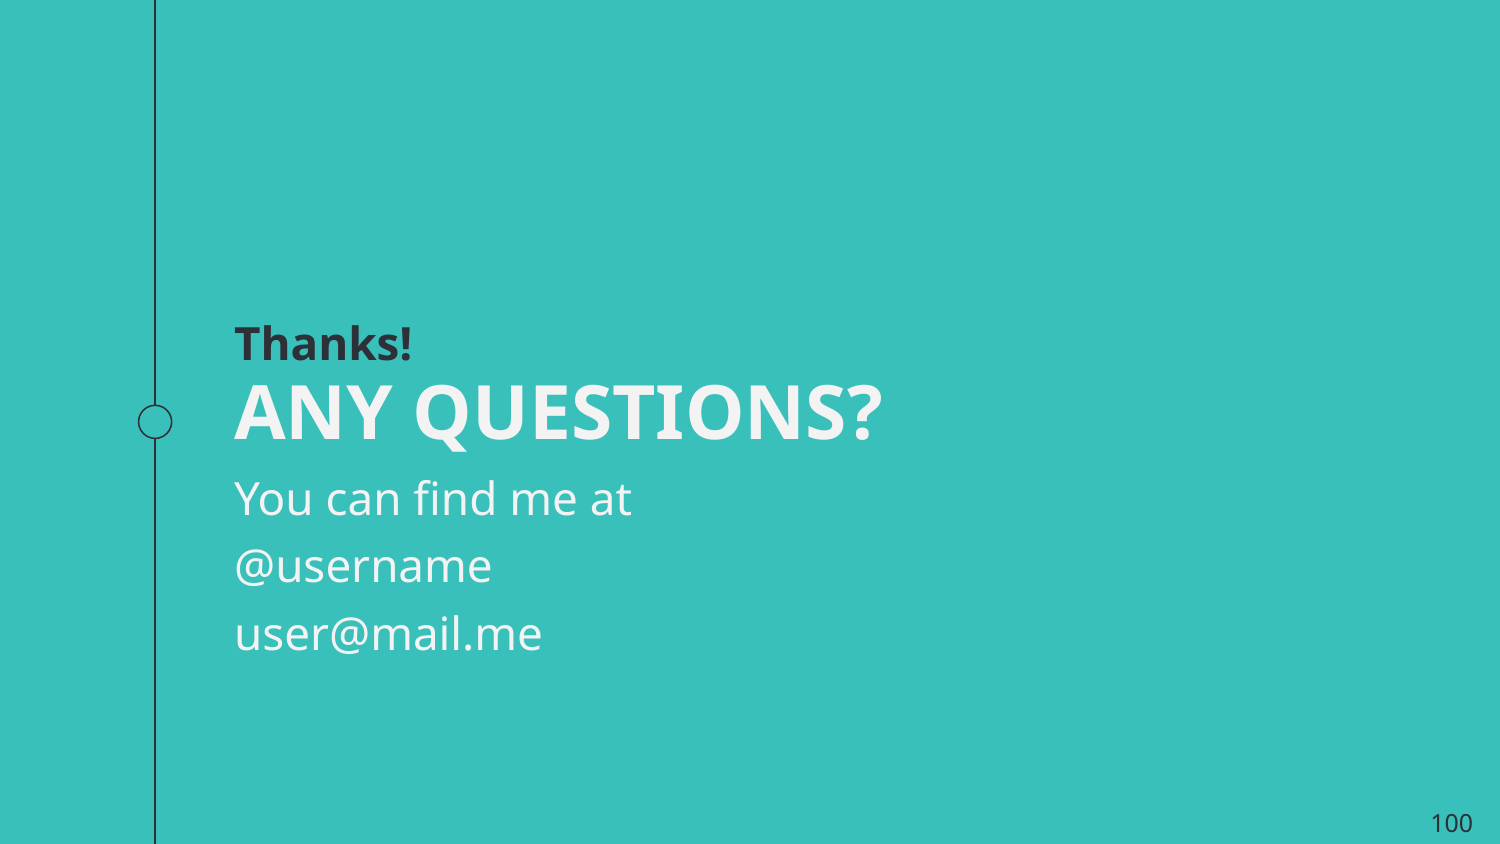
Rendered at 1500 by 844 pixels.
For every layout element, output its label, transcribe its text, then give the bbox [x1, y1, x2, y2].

slide_number 100 [1398, 792, 1489, 844]
subtitle ANY QUESTIONS? [219, 359, 1423, 454]
list You can find me at @username user@mail.me [219, 454, 1423, 595]
title Thanks! [219, 194, 1423, 359]
